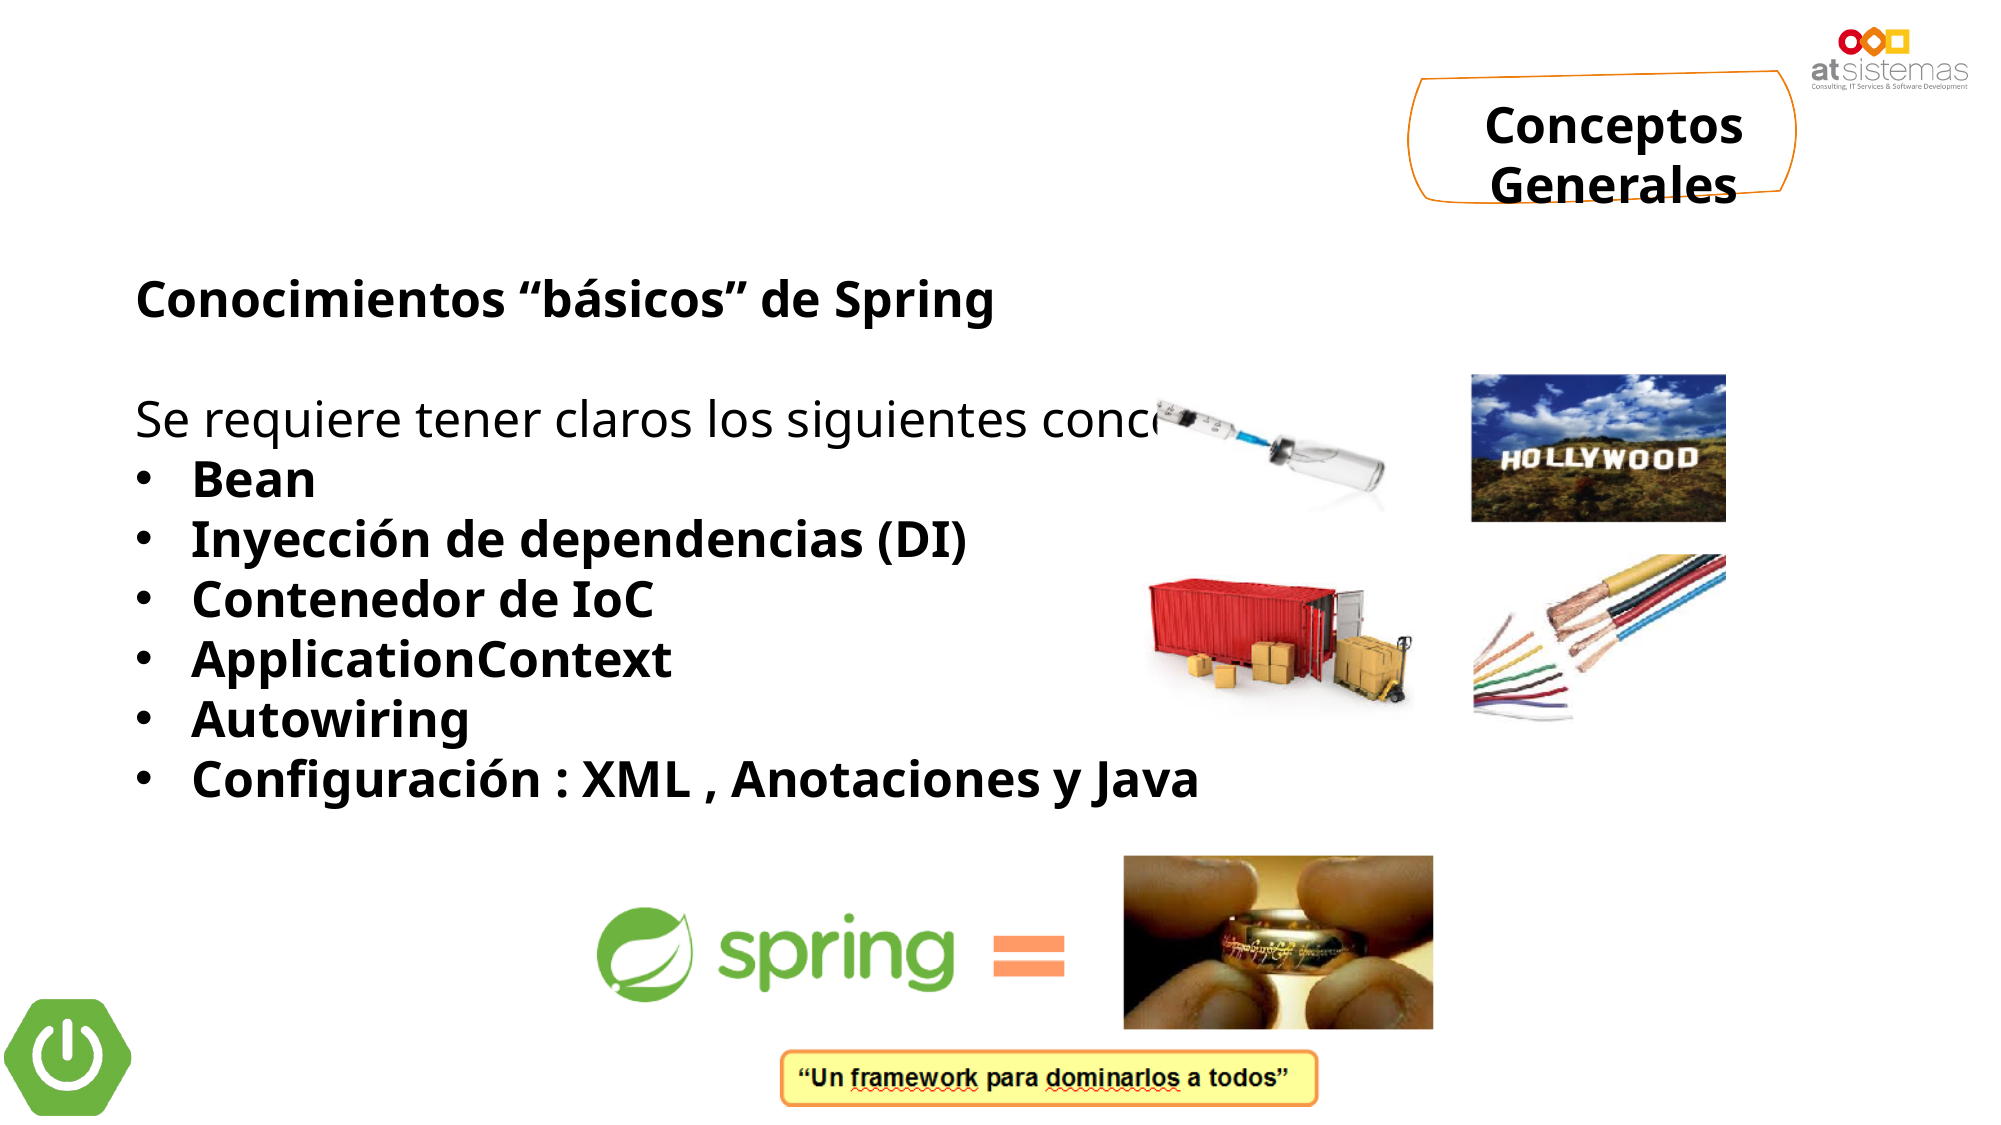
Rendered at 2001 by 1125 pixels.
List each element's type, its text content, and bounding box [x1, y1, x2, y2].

picture [593, 374, 1726, 1107]
picture [1787, 2, 1992, 113]
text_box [1407, 70, 1797, 204]
picture [0, 989, 135, 1125]
text_box Conocimientos “básicos” de Spring Se requiere tener claros los siguientes conceptos : Bean Inyección de dependencias (DI) Contenedor de IoC ApplicationContext Autowiring Configuración : XML , Anotaciones y Java [120, 259, 1560, 1125]
